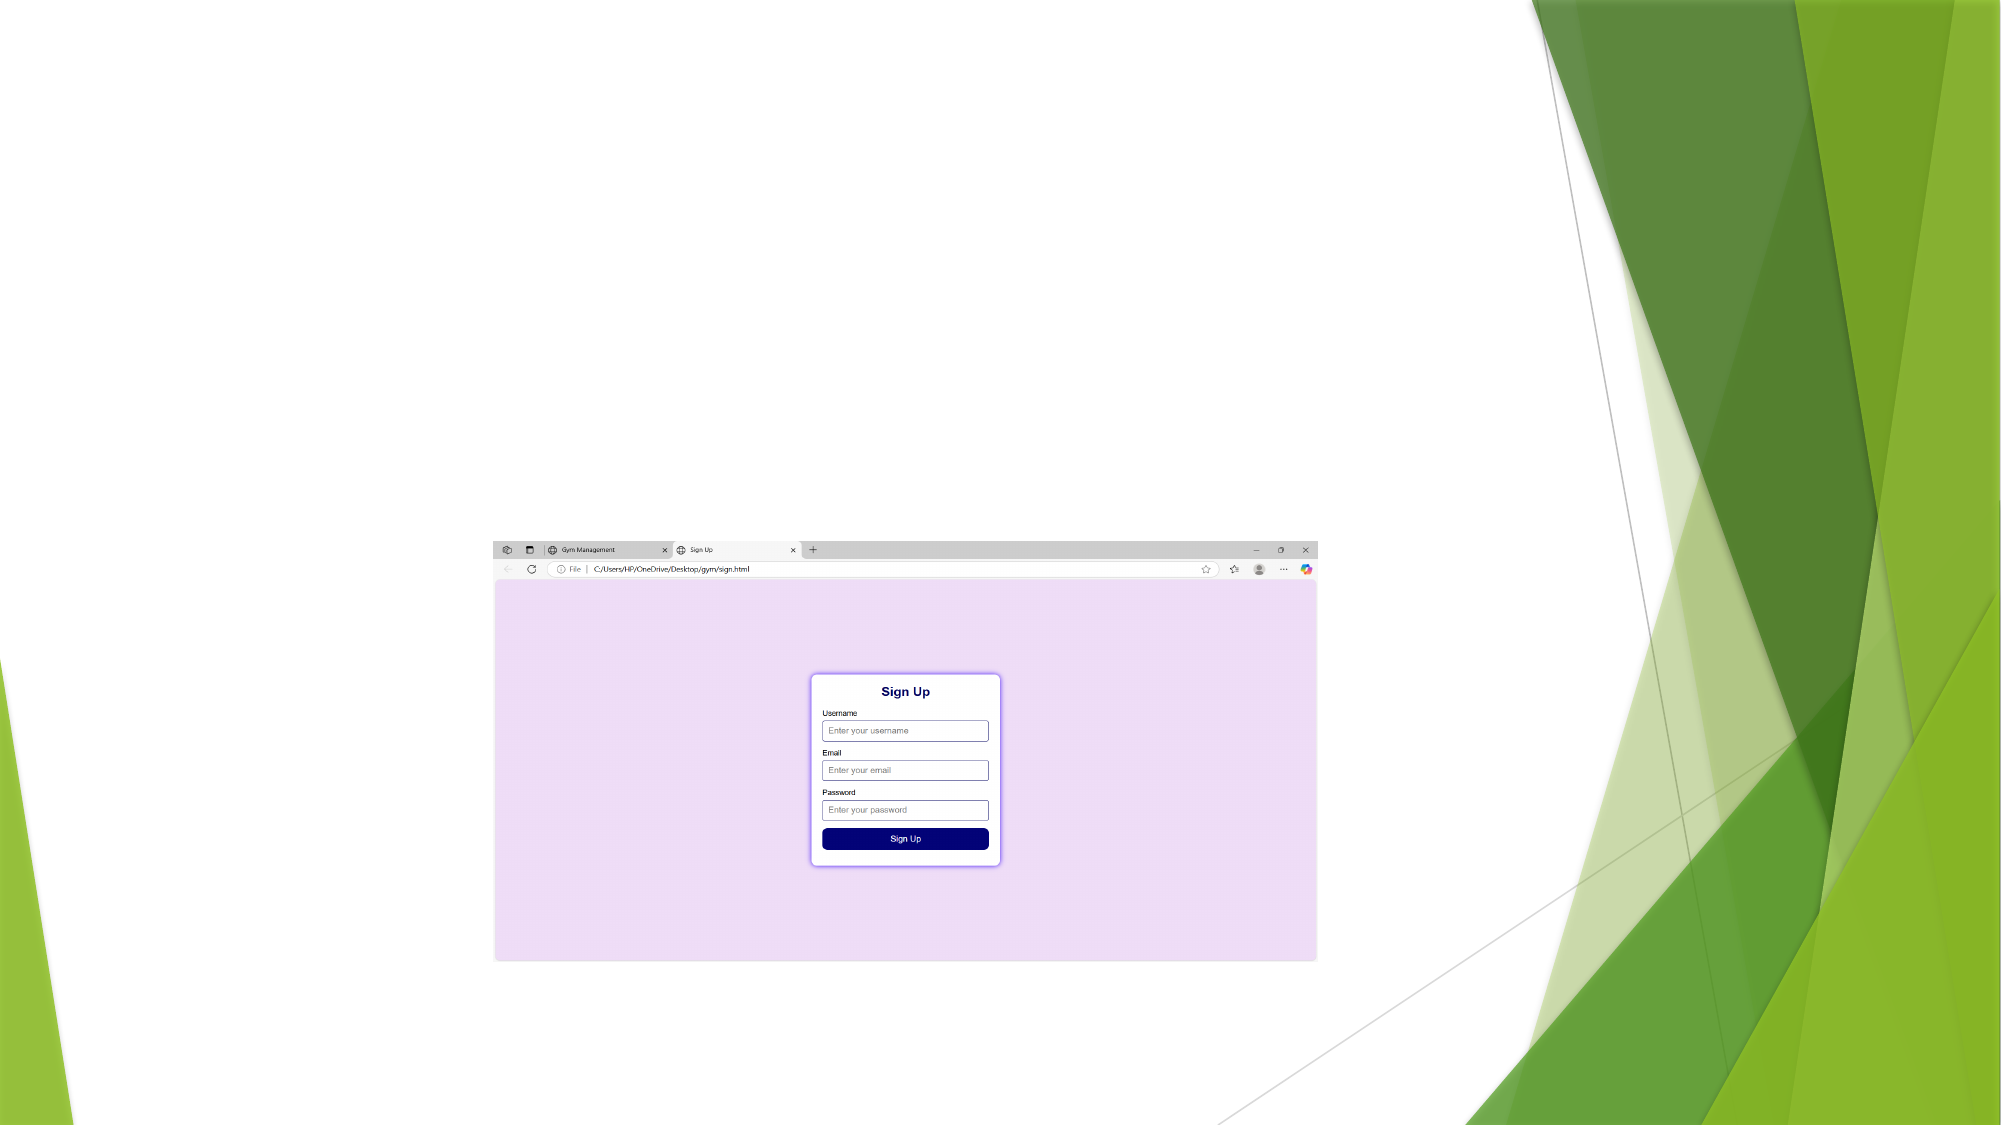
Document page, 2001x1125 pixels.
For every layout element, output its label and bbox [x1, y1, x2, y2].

picture [492, 541, 1318, 963]
